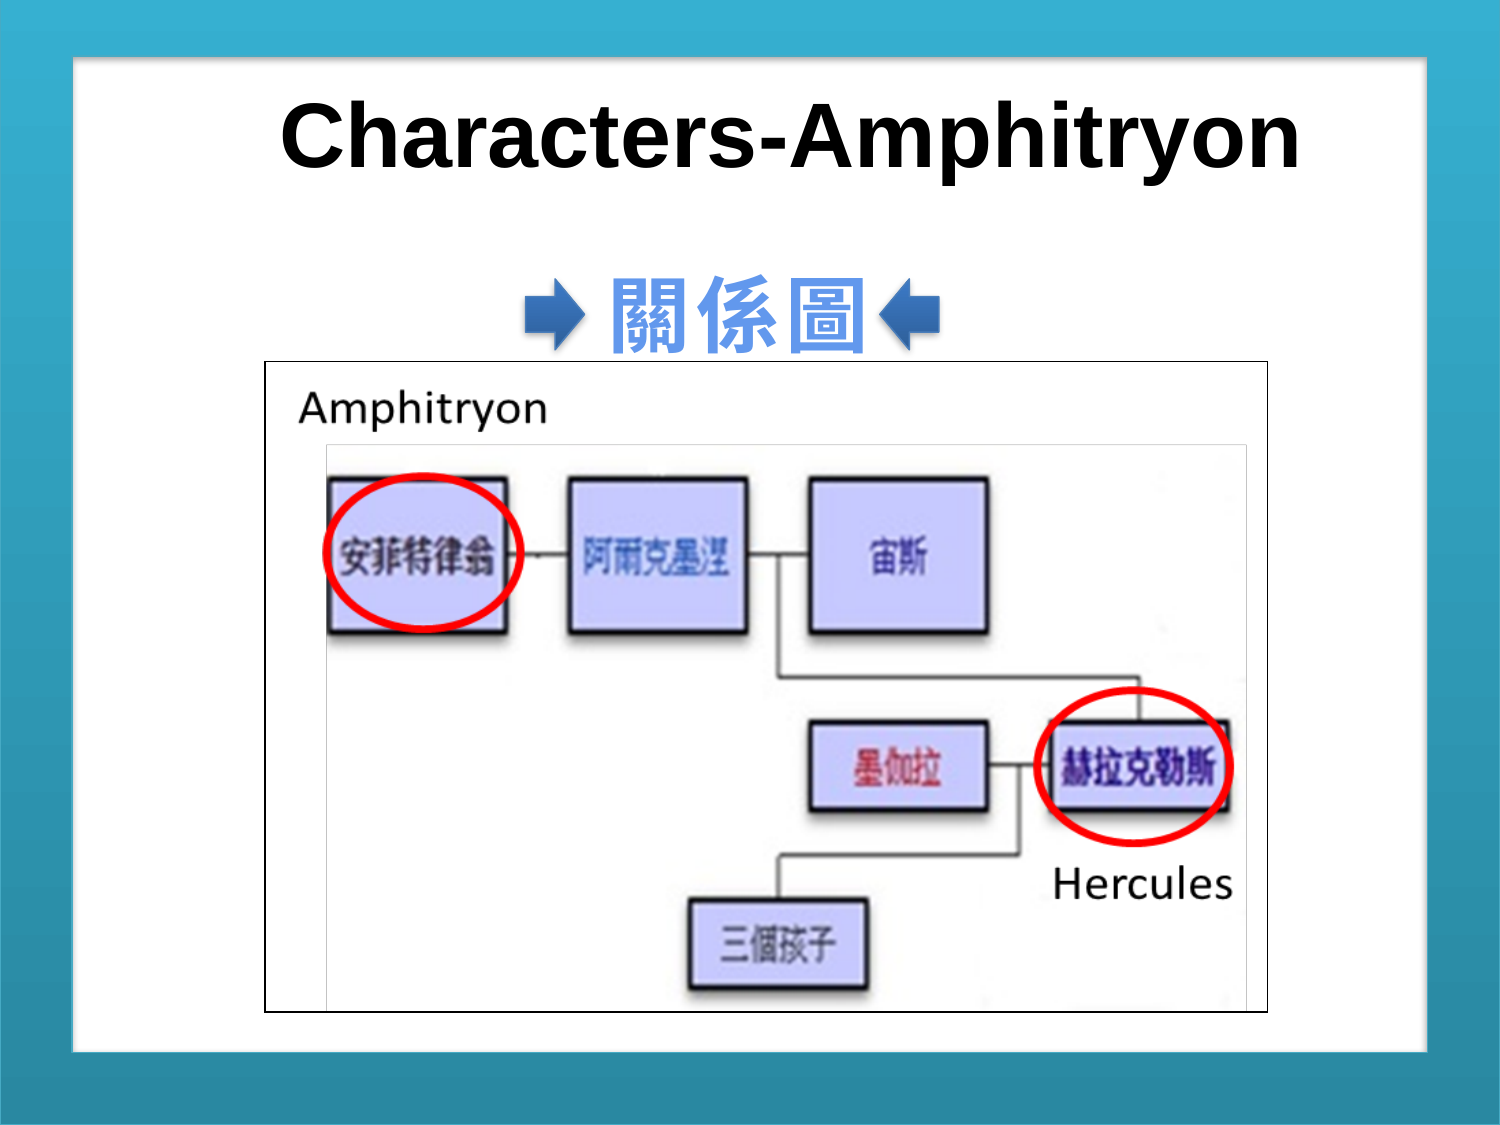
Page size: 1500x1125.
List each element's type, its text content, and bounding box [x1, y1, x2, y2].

picture [265, 362, 1268, 1012]
text_box [0, 0, 1500, 1125]
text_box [525, 255, 940, 372]
text_box Characters-Amphitryon [82, 68, 1500, 193]
